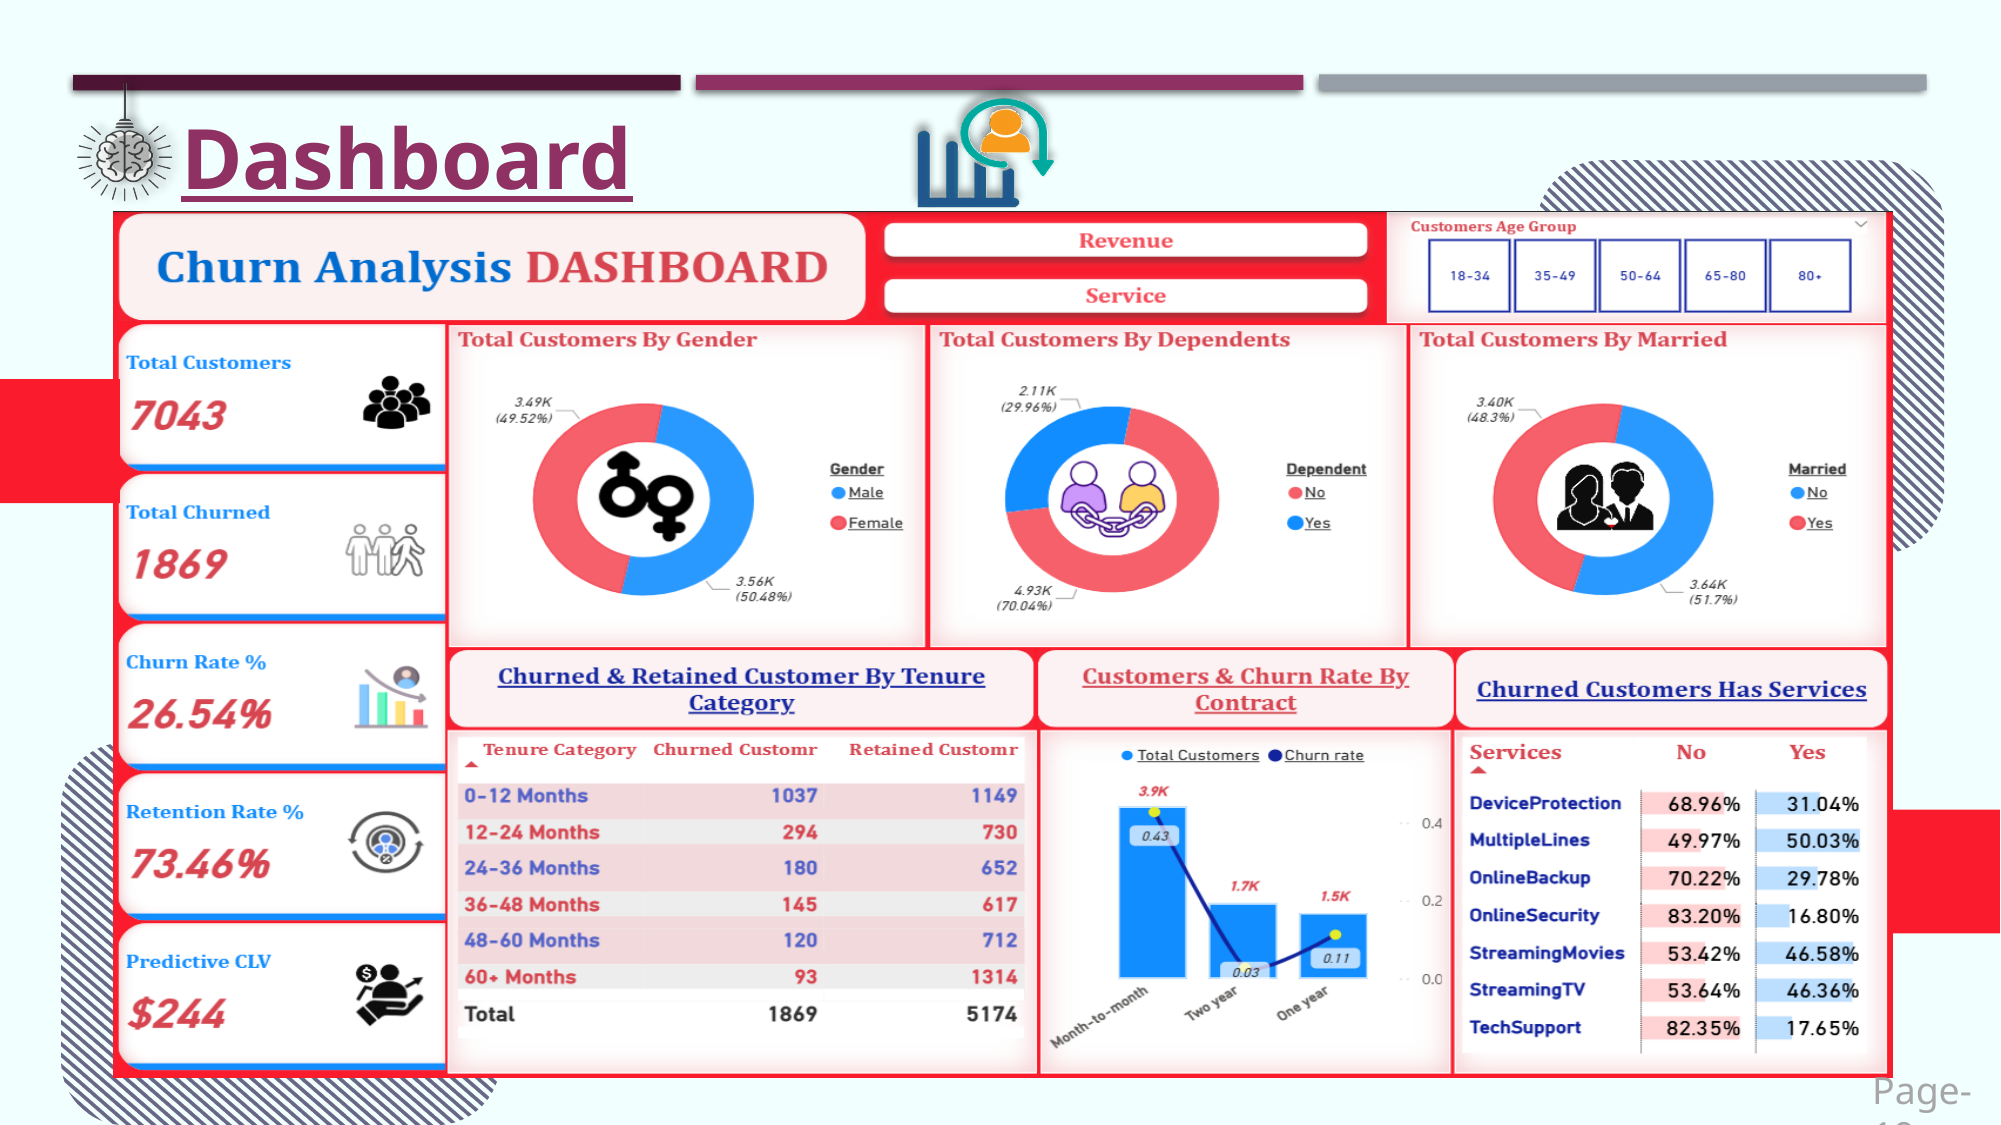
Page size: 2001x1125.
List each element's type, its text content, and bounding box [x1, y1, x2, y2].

text_box Dashboard Churn: [212, 98, 879, 208]
text_box Page- 19 [1857, 1059, 2000, 1125]
picture [49, 82, 1945, 1125]
text_box [1900, 808, 2000, 935]
text_box [0, 377, 107, 505]
